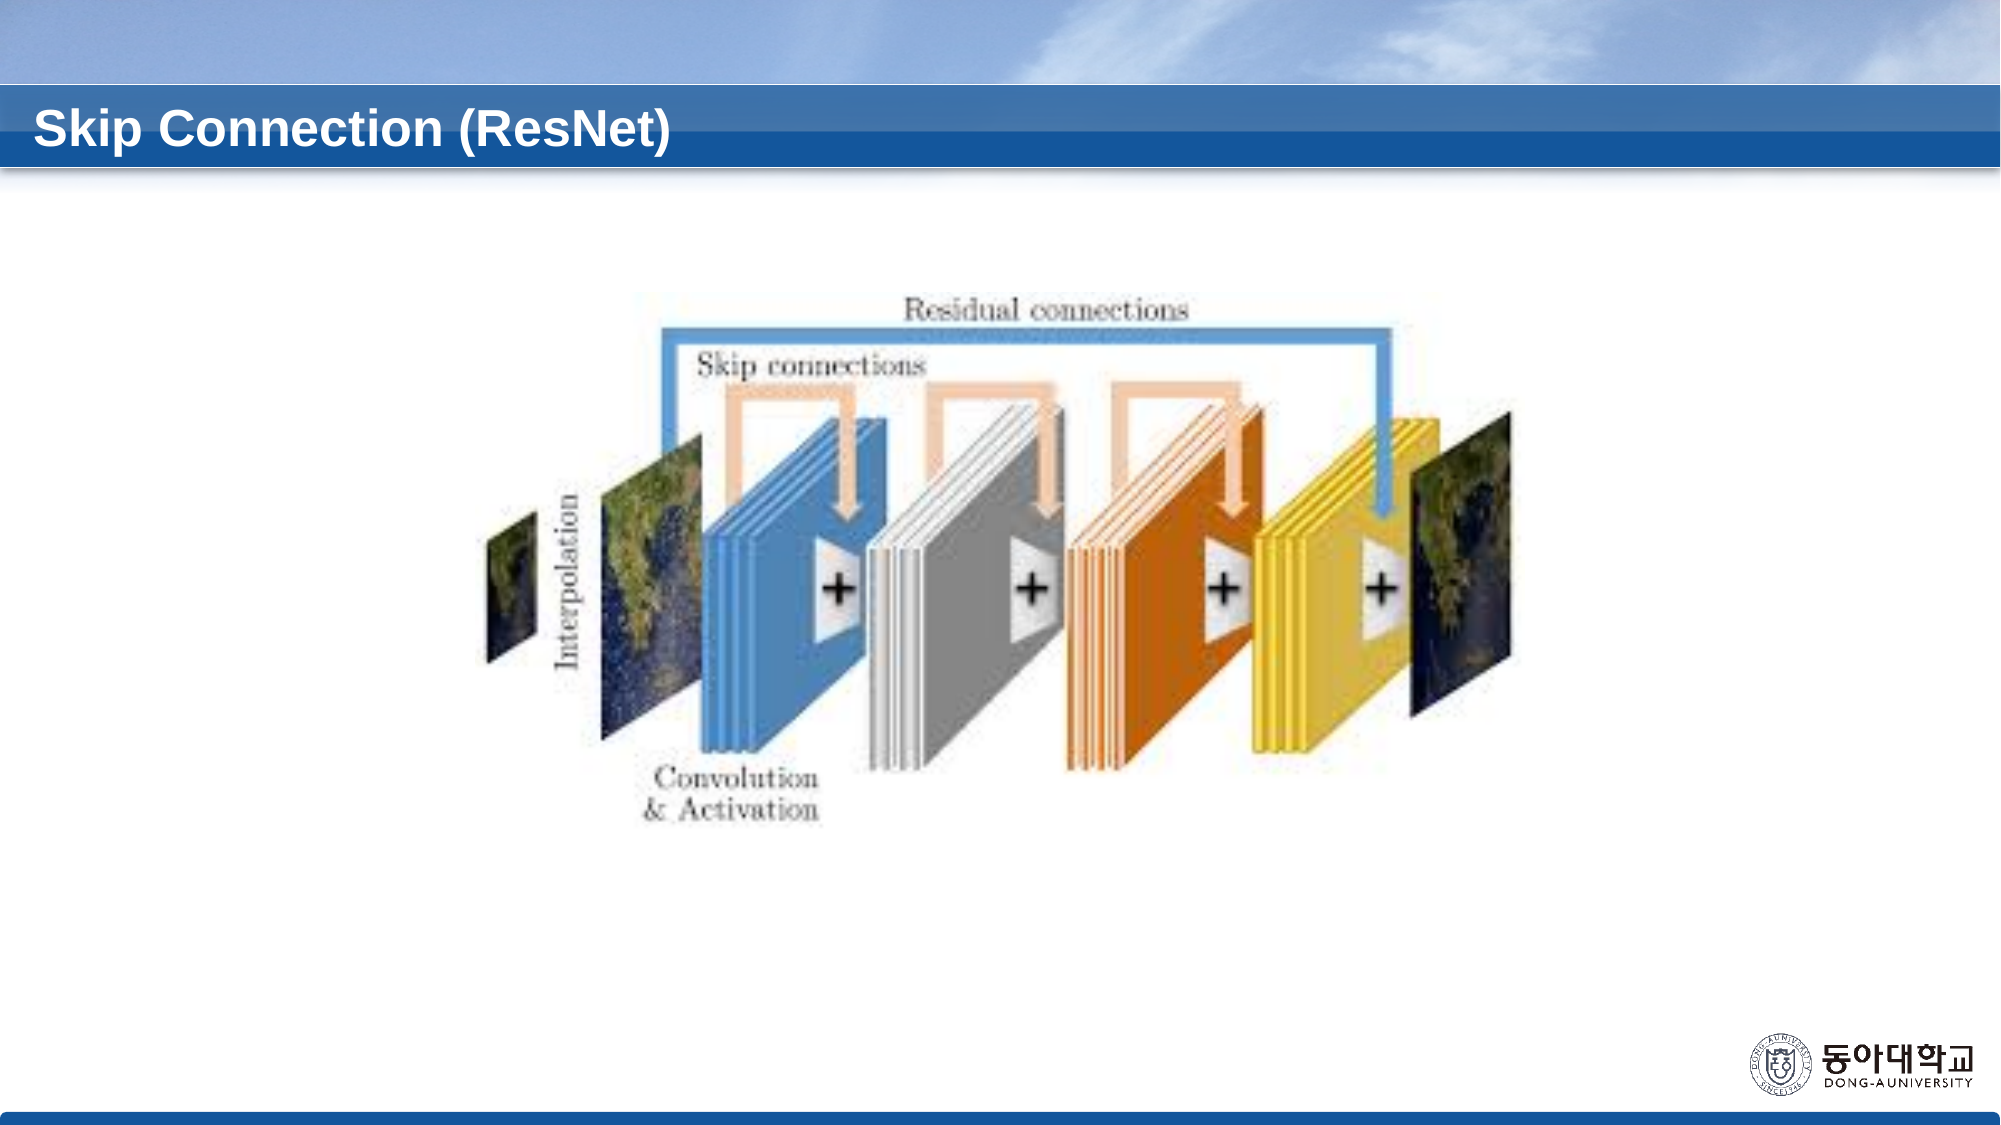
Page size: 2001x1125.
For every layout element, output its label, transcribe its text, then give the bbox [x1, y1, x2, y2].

picture [475, 292, 1525, 833]
picture [0, 85, 2000, 167]
text_box Skip Connection (ResNet) [19, 87, 1870, 165]
picture [1742, 1024, 1983, 1110]
